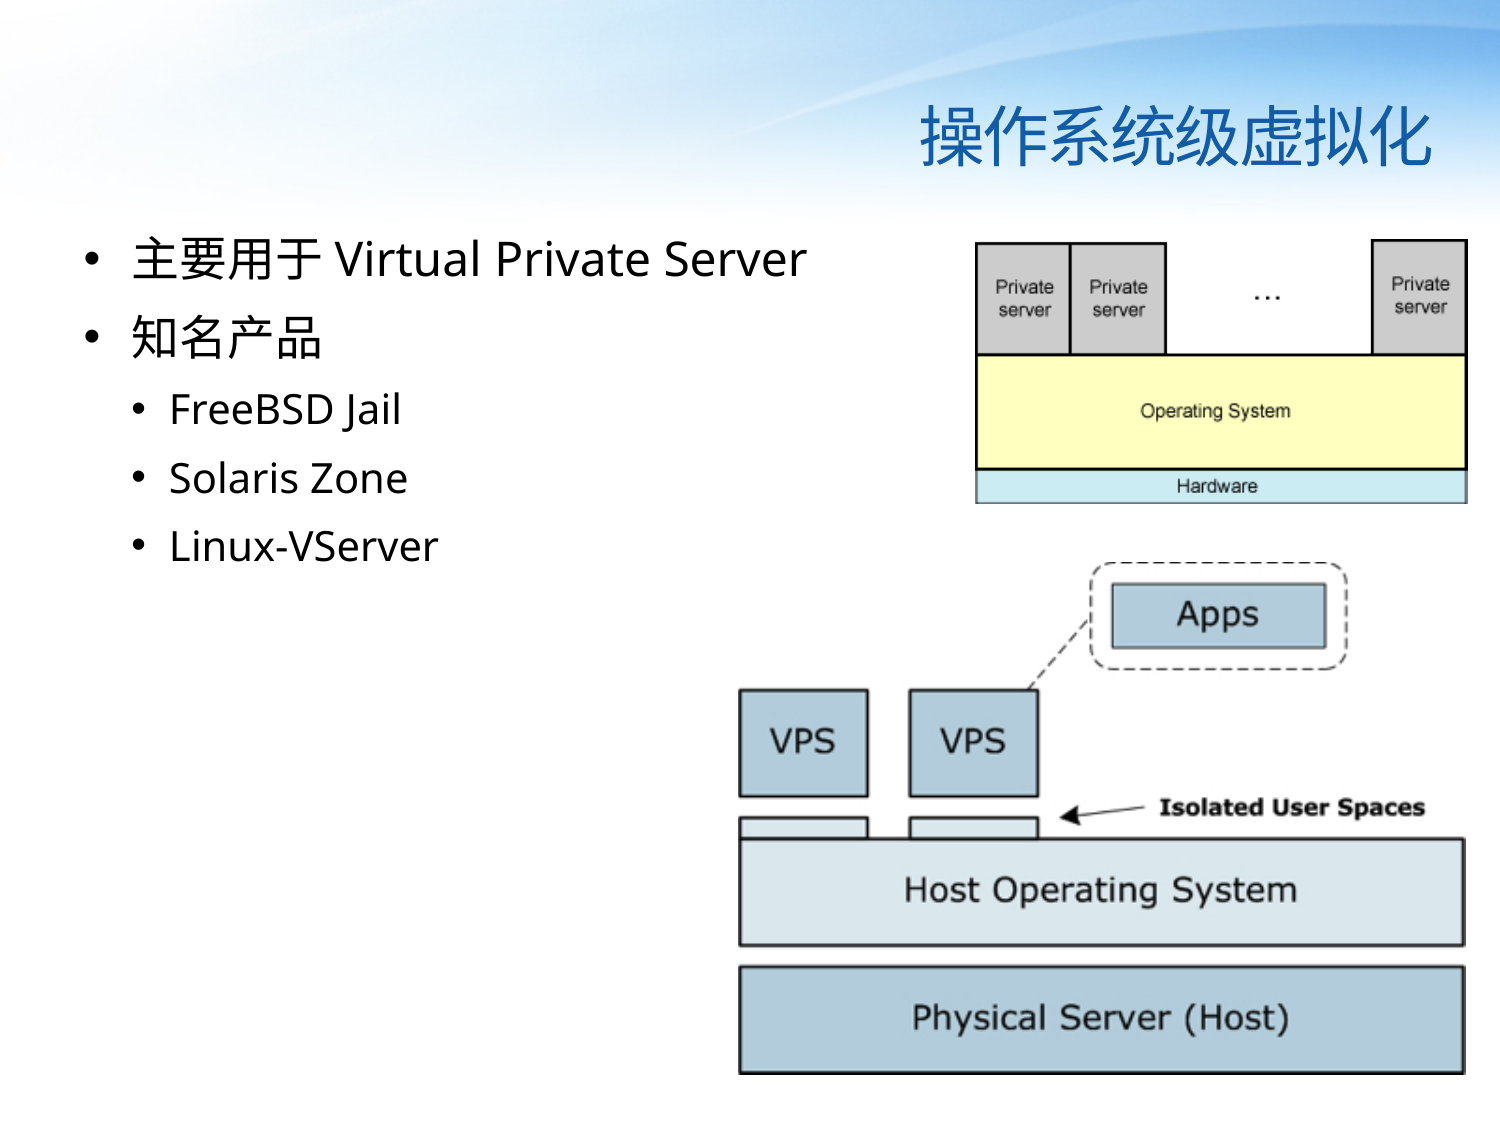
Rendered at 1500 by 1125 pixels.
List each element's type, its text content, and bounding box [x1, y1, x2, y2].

picture [0, 0, 1500, 1125]
list 主要用于Virtual Private Server 知名产品 FreeBSD Jail Solaris Zone Linux-VServer [83, 217, 1459, 581]
text_box 操作系统级虚拟化 [59, 104, 1435, 177]
